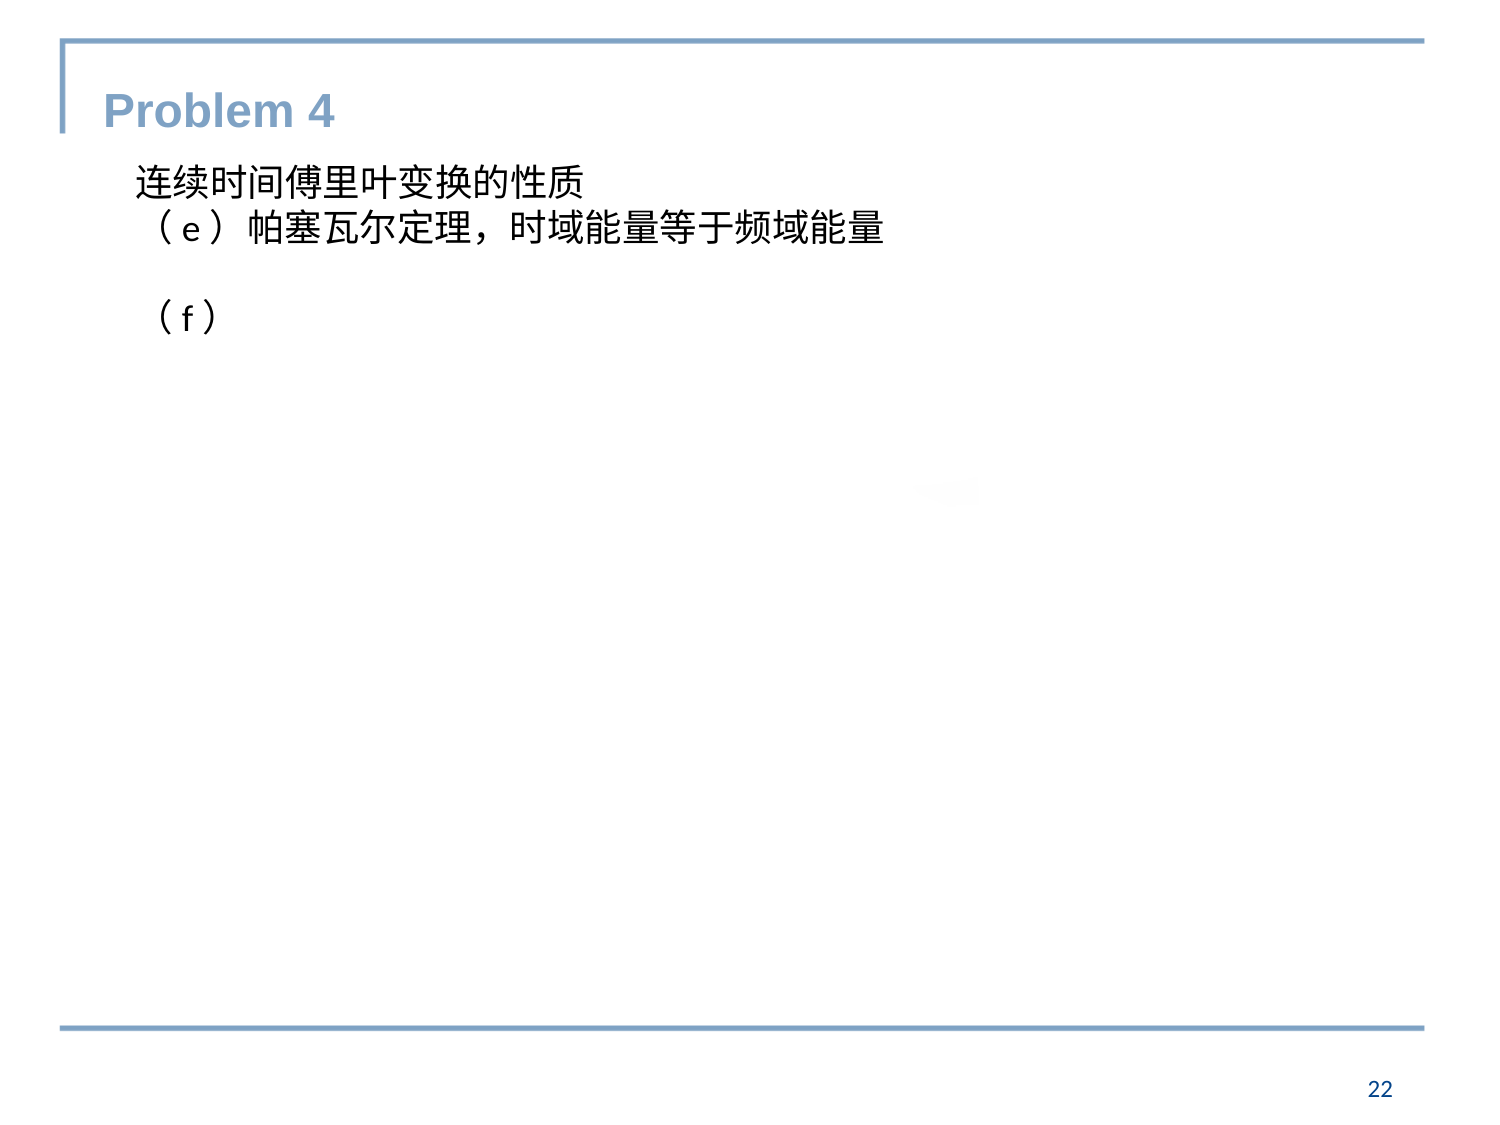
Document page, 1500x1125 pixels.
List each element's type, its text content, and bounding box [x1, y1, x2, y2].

title Problem 4 [88, 77, 1081, 146]
slide_number 21 [1070, 1057, 1409, 1118]
picture [0, 0, 1500, 1125]
